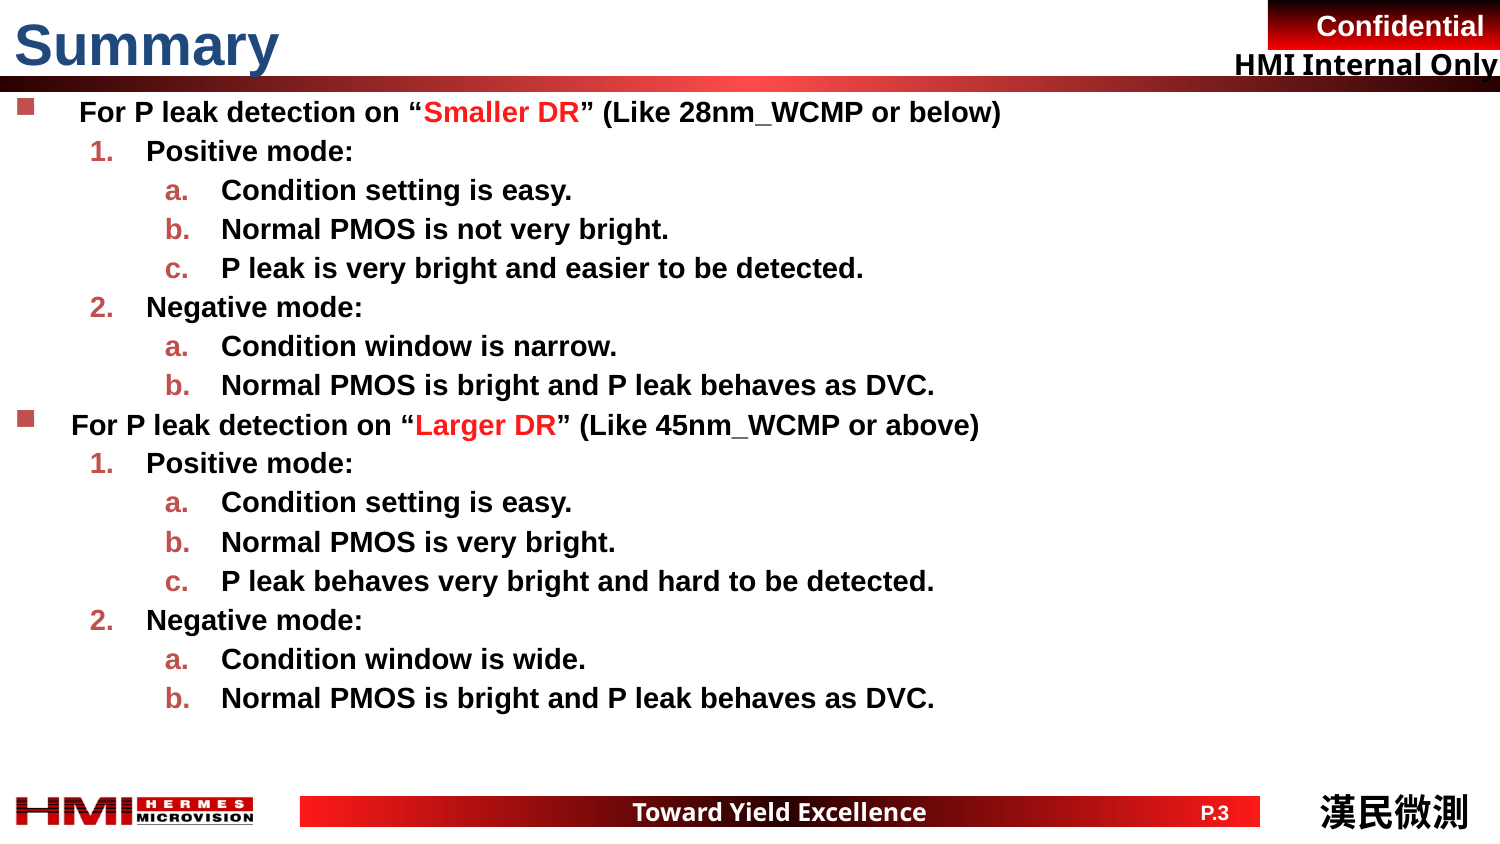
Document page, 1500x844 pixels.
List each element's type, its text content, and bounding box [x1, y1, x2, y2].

title Summary [0, 0, 1500, 73]
text_box For P leak detection on “Smaller DR” (Like 28nm_WCMP or below) Positive mode: Condition setting is easy. Normal PMOS is not very bright. P leak is very bright and easier to be detected. Negative mode: Condition window is narrow. Normal PMOS is bright and P leak behaves as DVC. For P leak detection on “Larger DR” (Like 45nm_WCMP or above) Positive mode: Condition setting is easy. Normal PMOS is very bright. P leak behaves very bright and hard to be detected. Negative mode: Condition window is wide. Normal PMOS is bright and P leak behaves as DVC. [0, 95, 1500, 721]
picture [15, 796, 255, 826]
